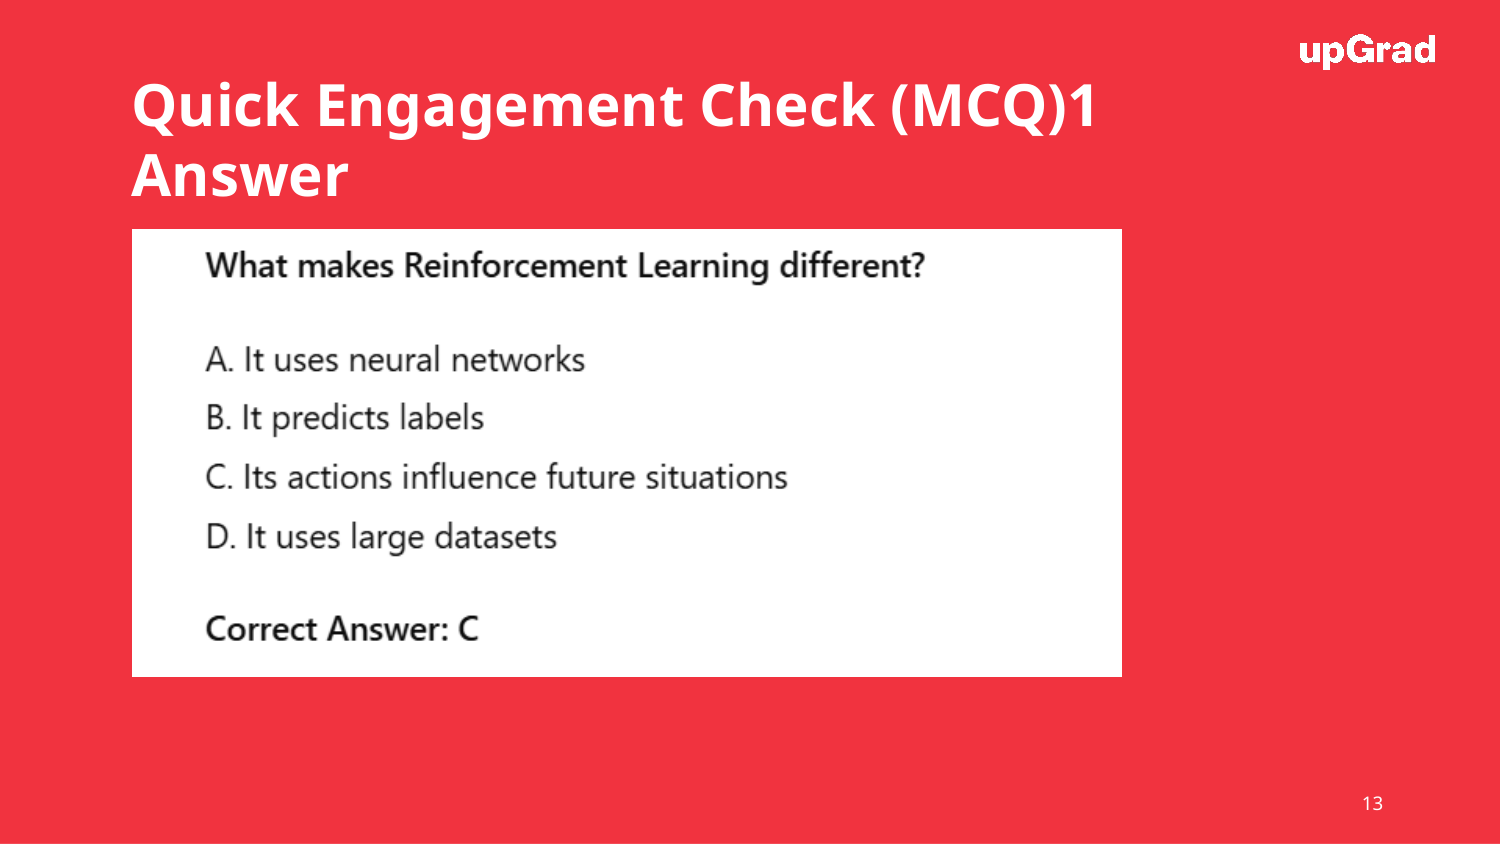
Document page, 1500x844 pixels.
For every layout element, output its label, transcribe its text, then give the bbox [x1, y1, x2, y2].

slide_number 13 [1060, 782, 1399, 827]
text_box Quick Engagement Check (MCQ)1 Answer [116, 61, 1243, 147]
picture [1300, 34, 1435, 70]
picture [131, 228, 1122, 677]
